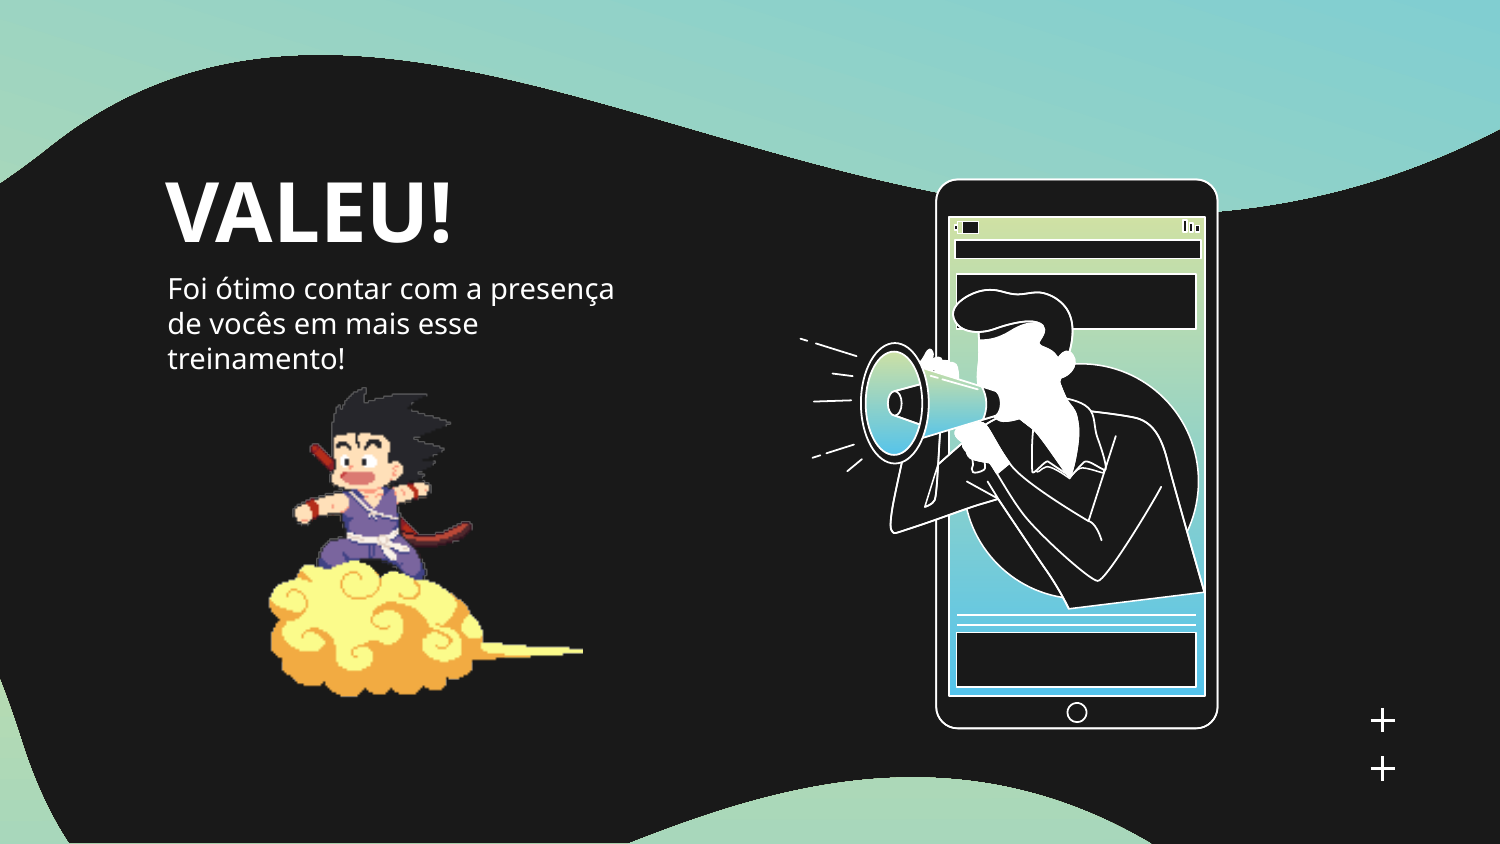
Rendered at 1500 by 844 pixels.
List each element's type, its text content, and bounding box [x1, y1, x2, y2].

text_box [800, 179, 1218, 729]
picture [261, 386, 583, 708]
subtitle Foi ótimo contar com a presença de vocês em mais esse treinamento! [152, 255, 662, 427]
title VALEU! [150, 131, 749, 275]
